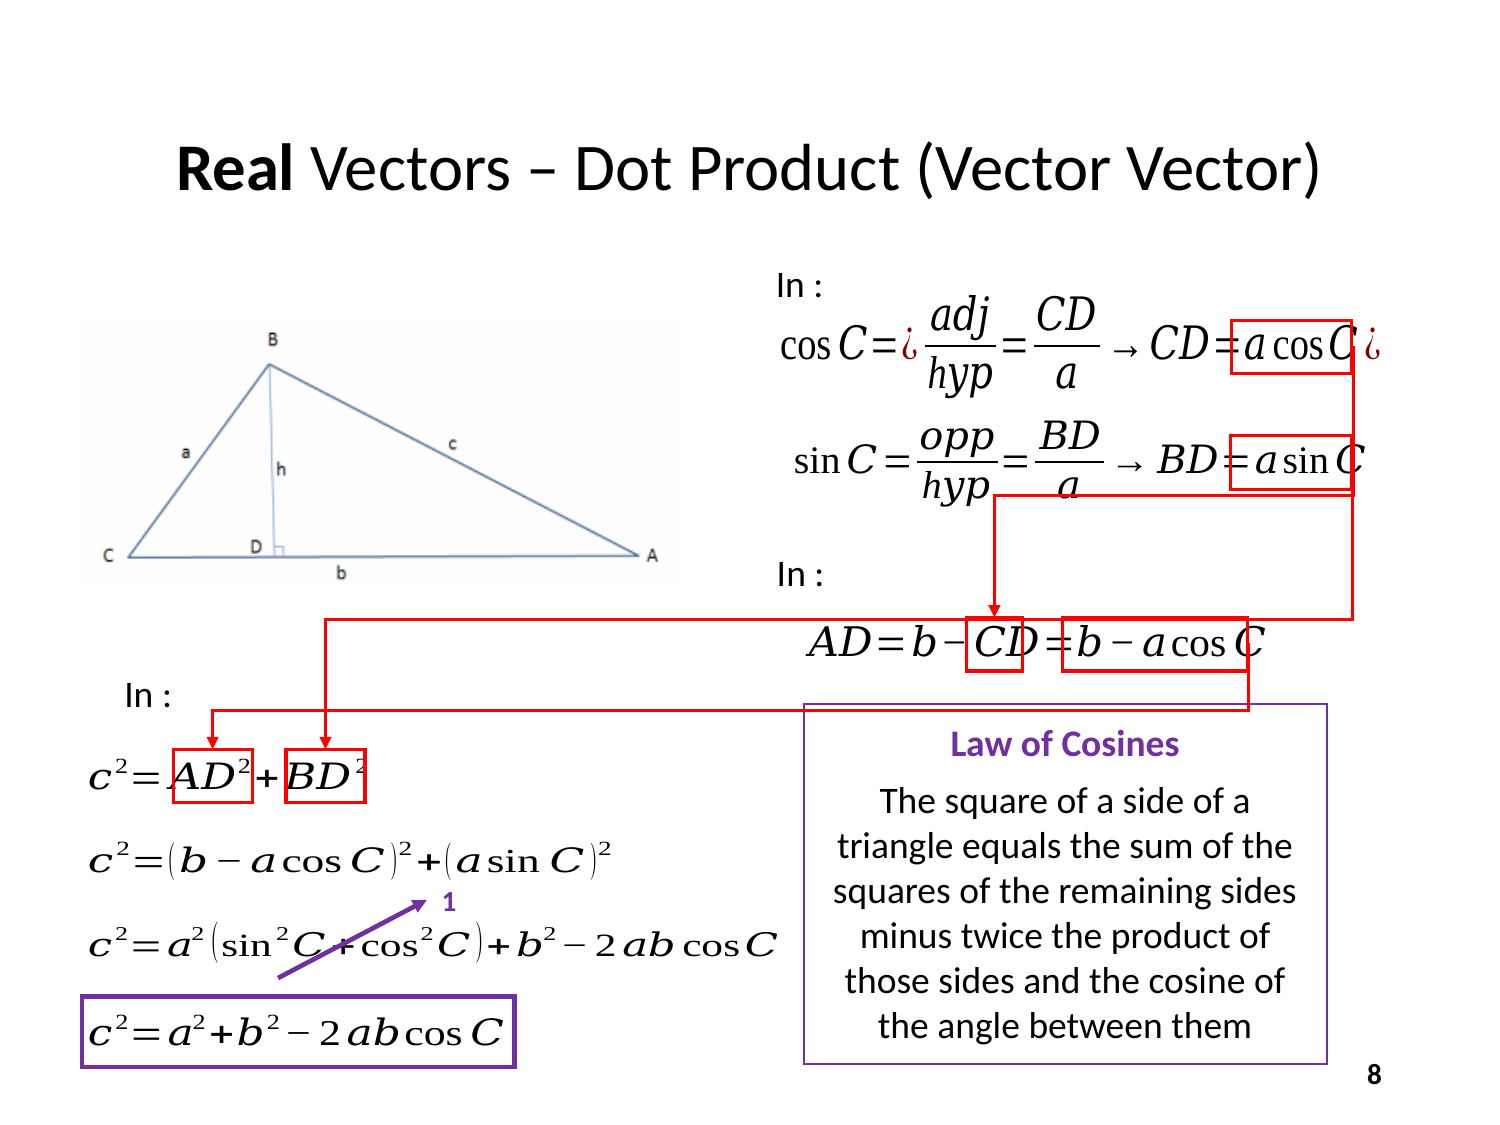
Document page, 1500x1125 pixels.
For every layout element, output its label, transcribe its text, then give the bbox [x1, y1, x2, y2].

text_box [803, 750, 1327, 1064]
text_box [278, 900, 427, 978]
text_box [172, 748, 253, 804]
text_box [285, 750, 366, 804]
text_box [81, 995, 516, 1068]
text_box 1 [426, 875, 460, 925]
picture [81, 300, 684, 587]
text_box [325, 462, 1352, 750]
slide_number 8 [1059, 1042, 1397, 1103]
text_box [1230, 319, 1353, 347]
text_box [994, 347, 1352, 462]
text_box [212, 644, 325, 750]
